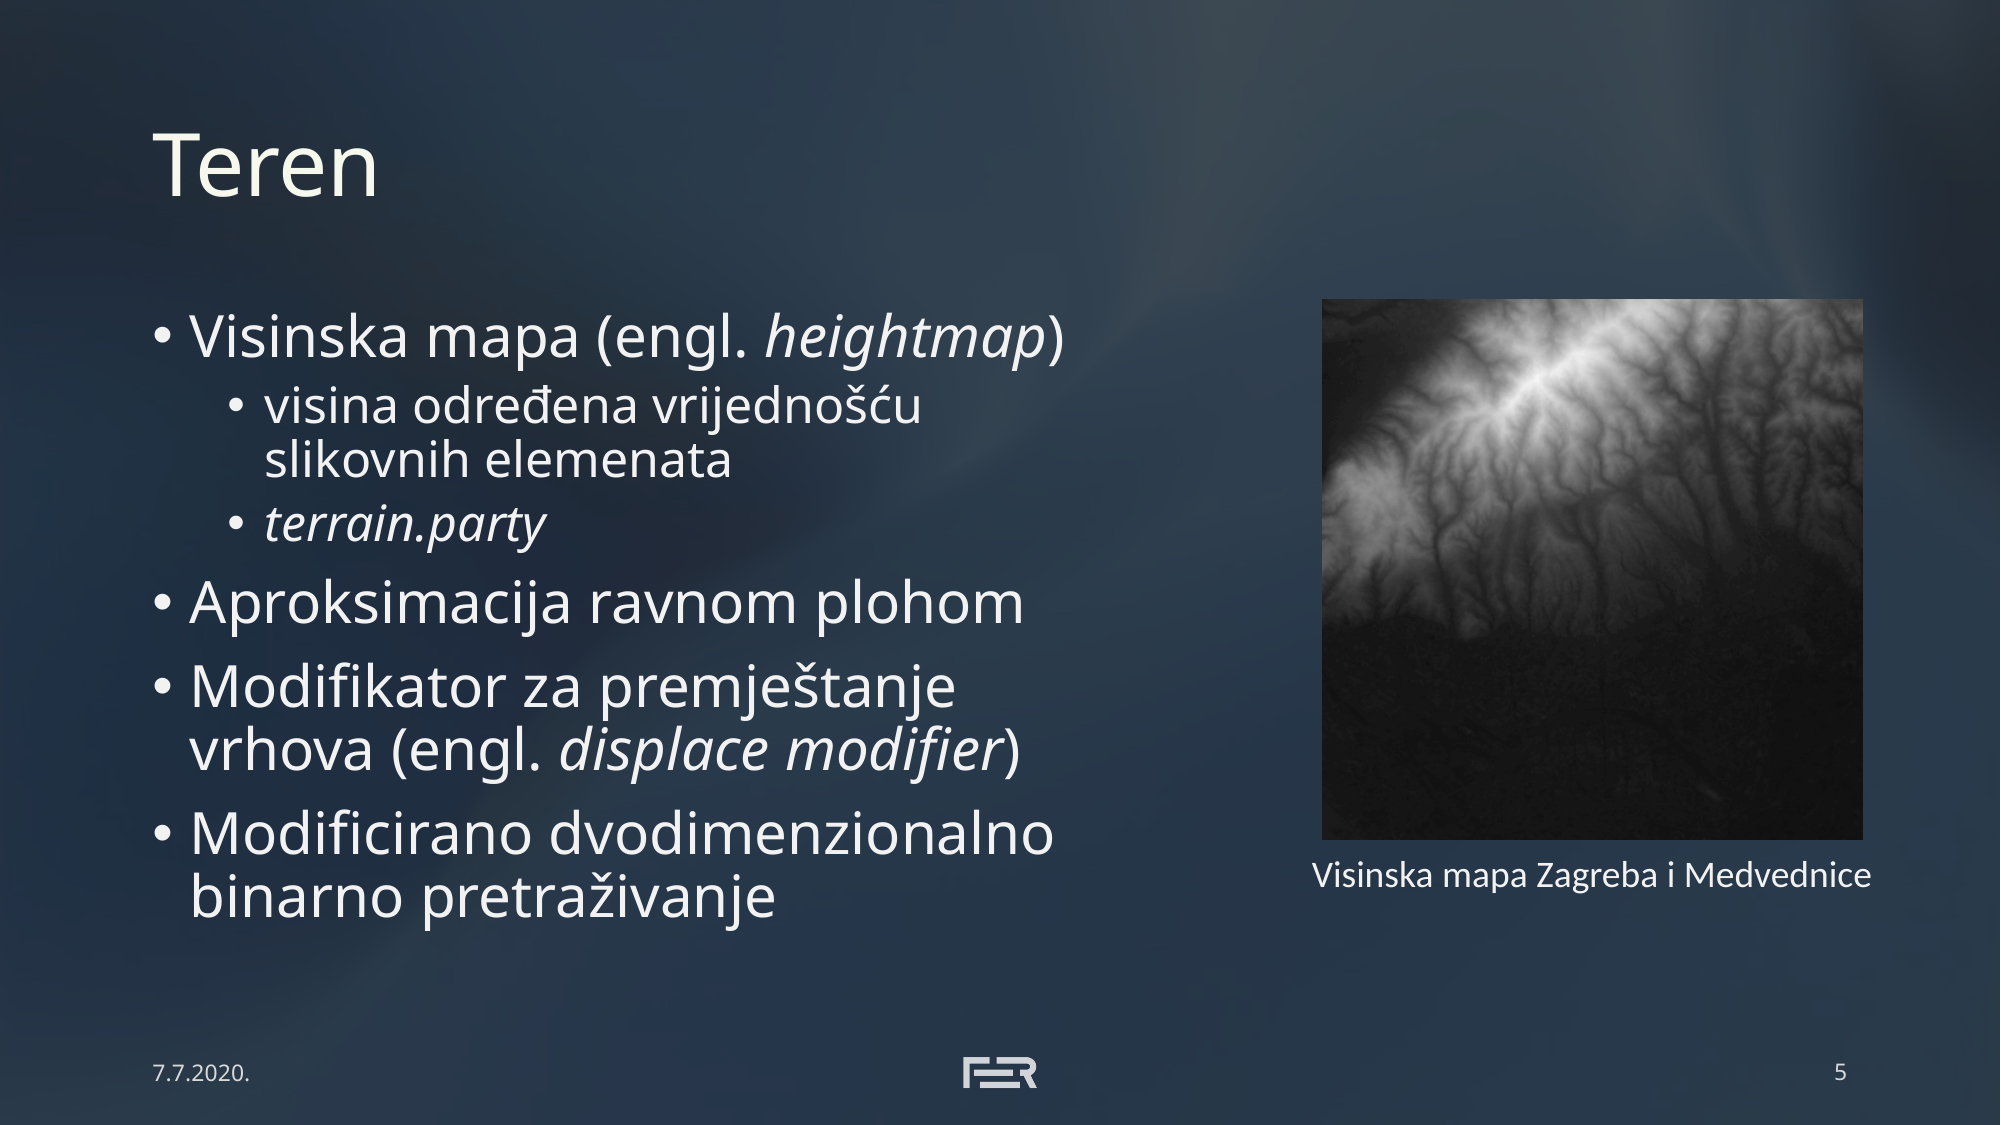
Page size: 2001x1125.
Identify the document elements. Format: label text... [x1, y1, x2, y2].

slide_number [137, 1042, 588, 1103]
list Visinska mapa (engl. heightmap) visina određena vrijednošću slikovnih elemenata terrain.party Aproksimacija ravnom plohom Modifikator za premještanje vrhova (engl. displace modifier) Modificirano dvodimenzionalno binarno pretraživanje [137, 299, 1130, 1006]
title Teren [137, 59, 1863, 278]
picture [1321, 299, 1863, 840]
text_box Visinska mapa Zagreba i Medvednice [1296, 842, 1888, 903]
picture [943, 1037, 1057, 1108]
slide_number 5 [1412, 1042, 1863, 1103]
